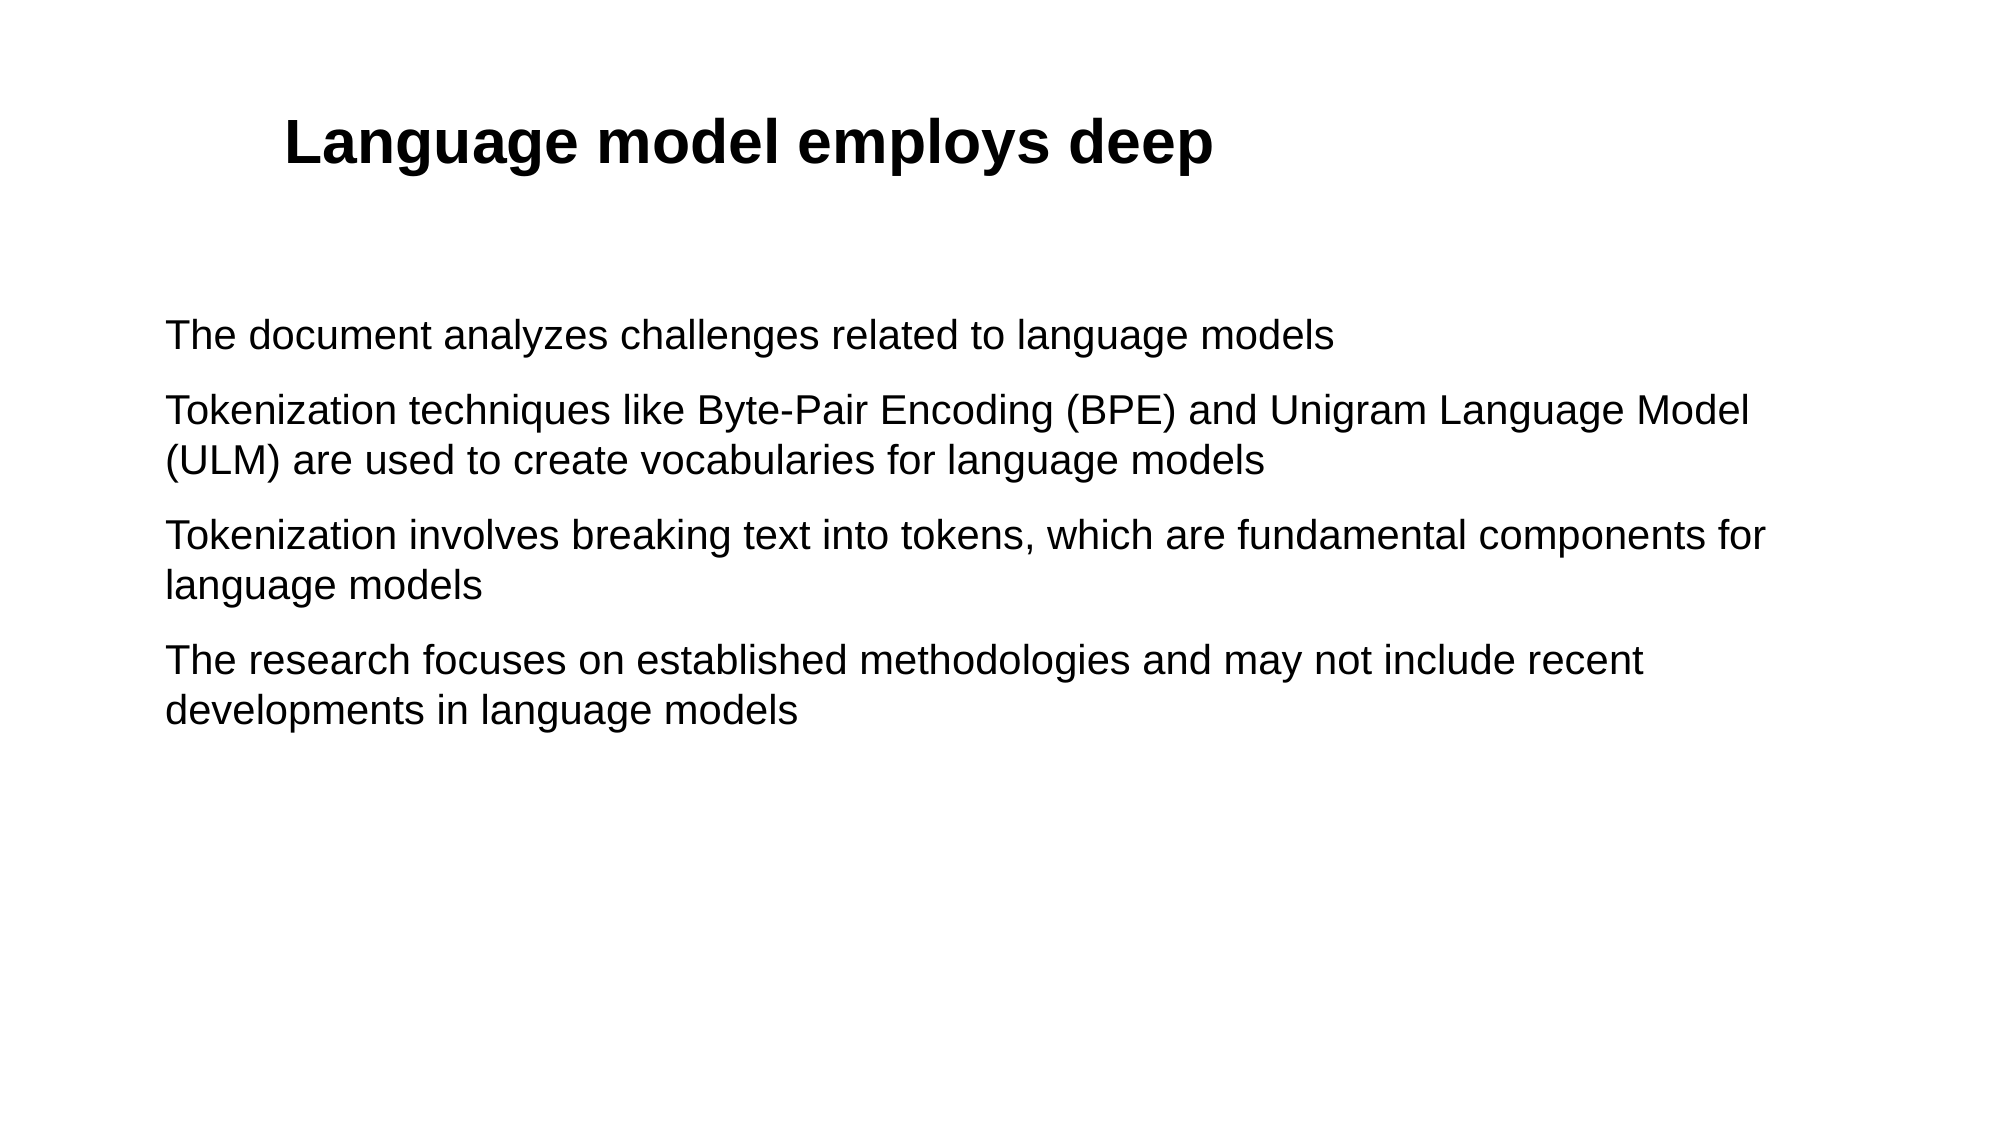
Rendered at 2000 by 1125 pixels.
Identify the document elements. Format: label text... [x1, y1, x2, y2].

title Language model employs deep [75, 45, 1425, 233]
text_box The document analyzes challenges related to language models Tokenization techniques like Byte-Pair Encoding (BPE) and Unigram Language Model (ULM) are used to create vocabularies for language models Tokenization involves breaking text into tokens, which are fundamental components for language models The research focuses on established methodologies and may not include recent developments in language models [149, 299, 1850, 740]
